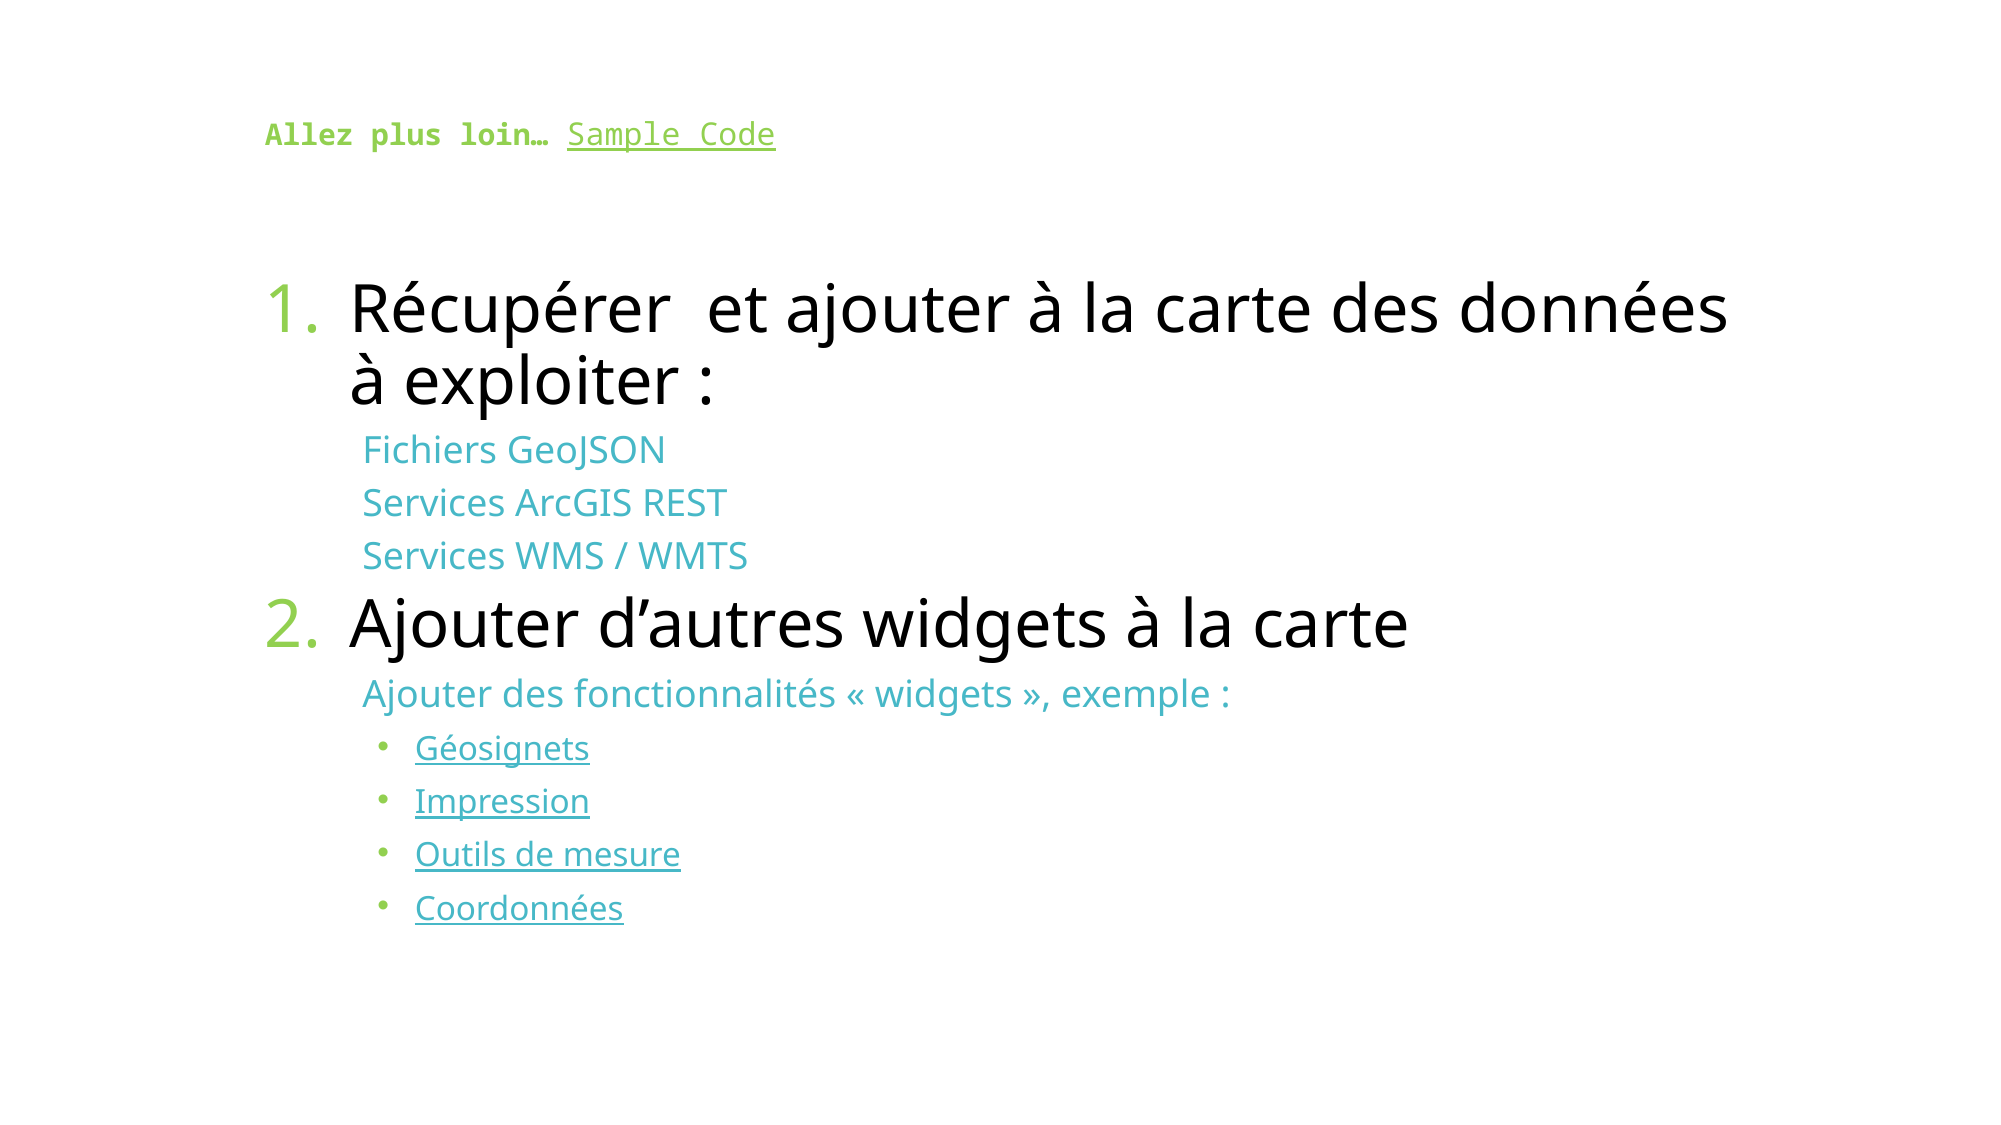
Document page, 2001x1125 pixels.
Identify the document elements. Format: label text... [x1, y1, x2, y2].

title Allez plus loin… Sample Code [249, 75, 1750, 161]
list Récupérer et ajouter à la carte des données à exploiter : Fichiers GeoJSON Services ArcGIS REST Services WMS / WMTS Ajouter d’autres widgets à la carte Ajouter des fonctionnalités « widgets », exemple : Géosignets Impression Outils de mesure Coordonnées [249, 267, 1750, 1012]
